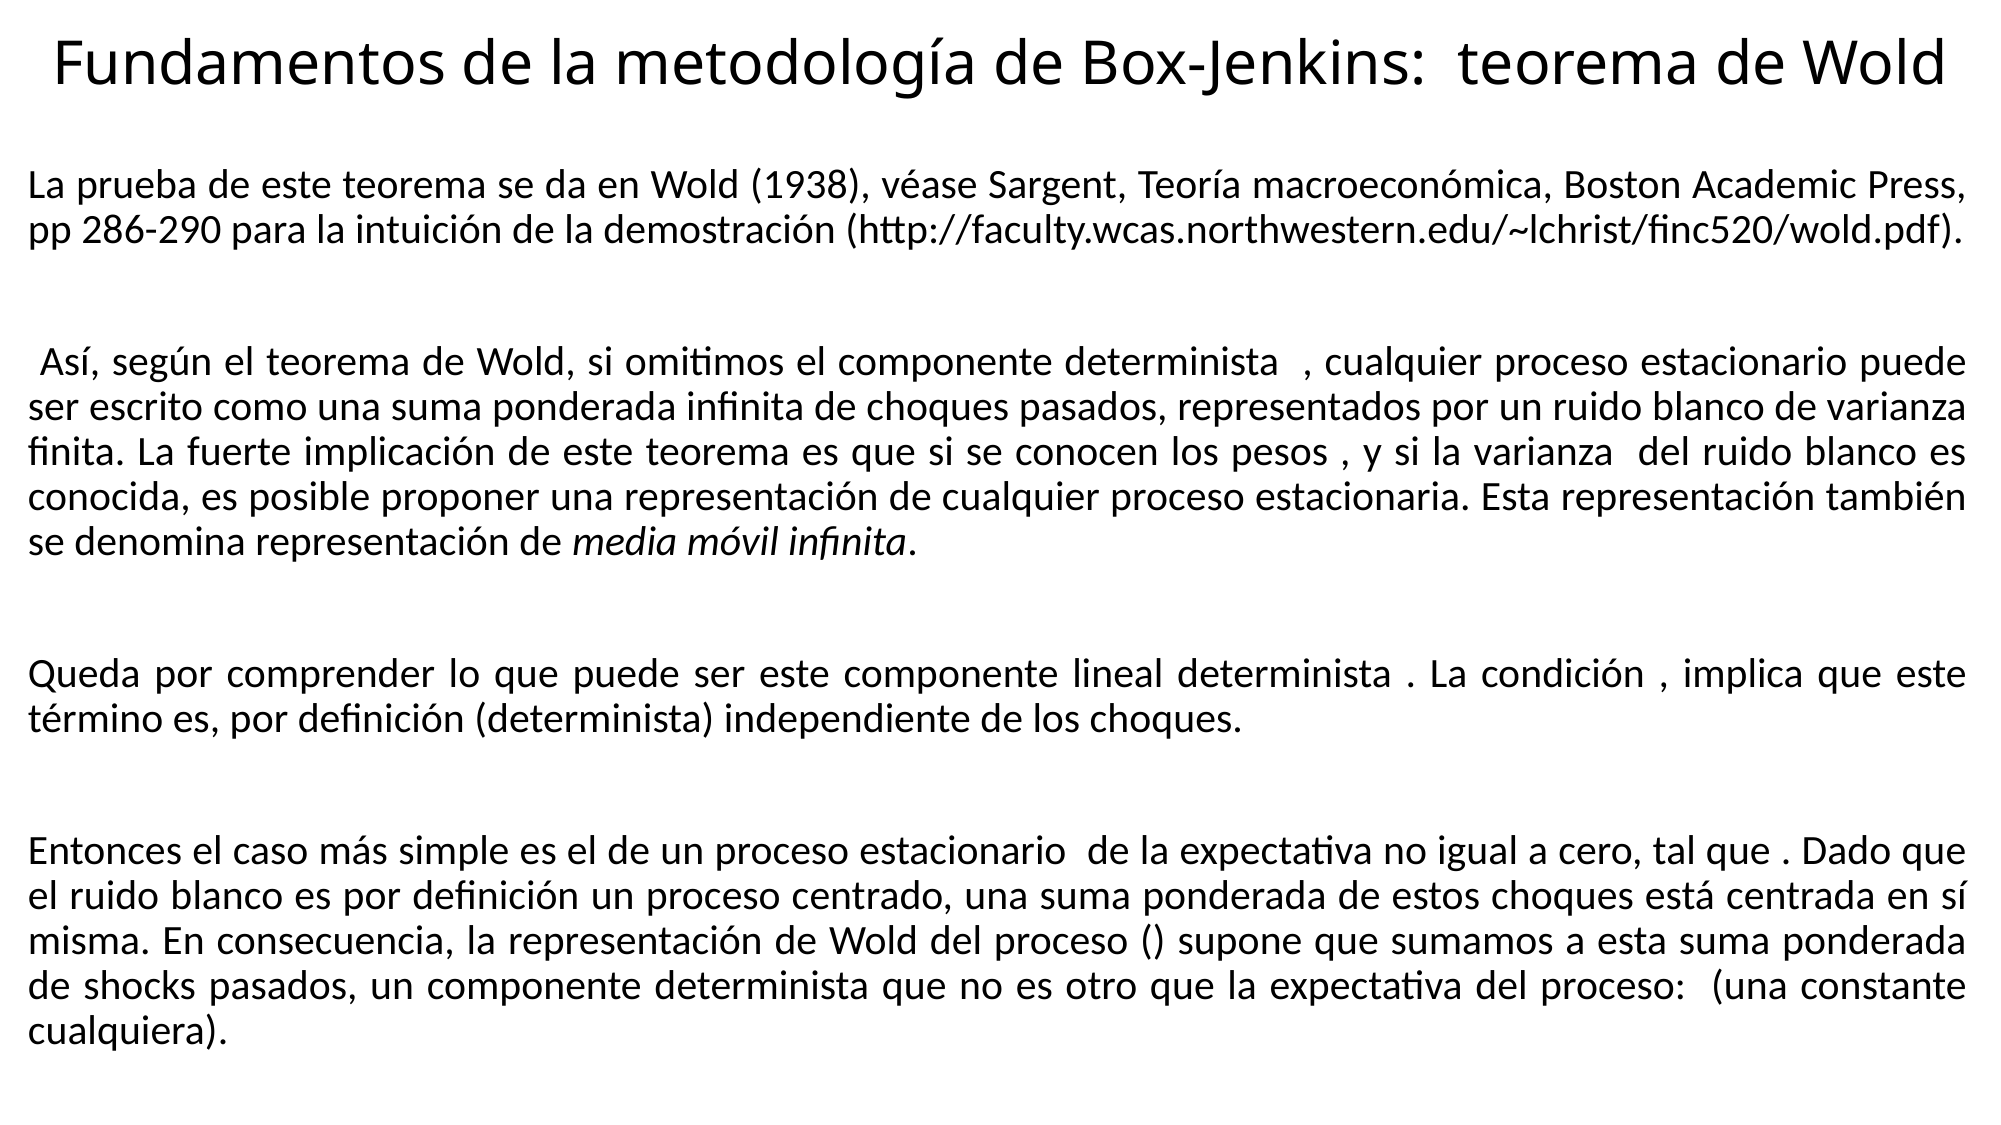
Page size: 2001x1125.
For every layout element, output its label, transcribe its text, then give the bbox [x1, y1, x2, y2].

text_box Fundamentos de la metodología de Box-Jenkins: teorema de Wold [0, 3, 2000, 127]
